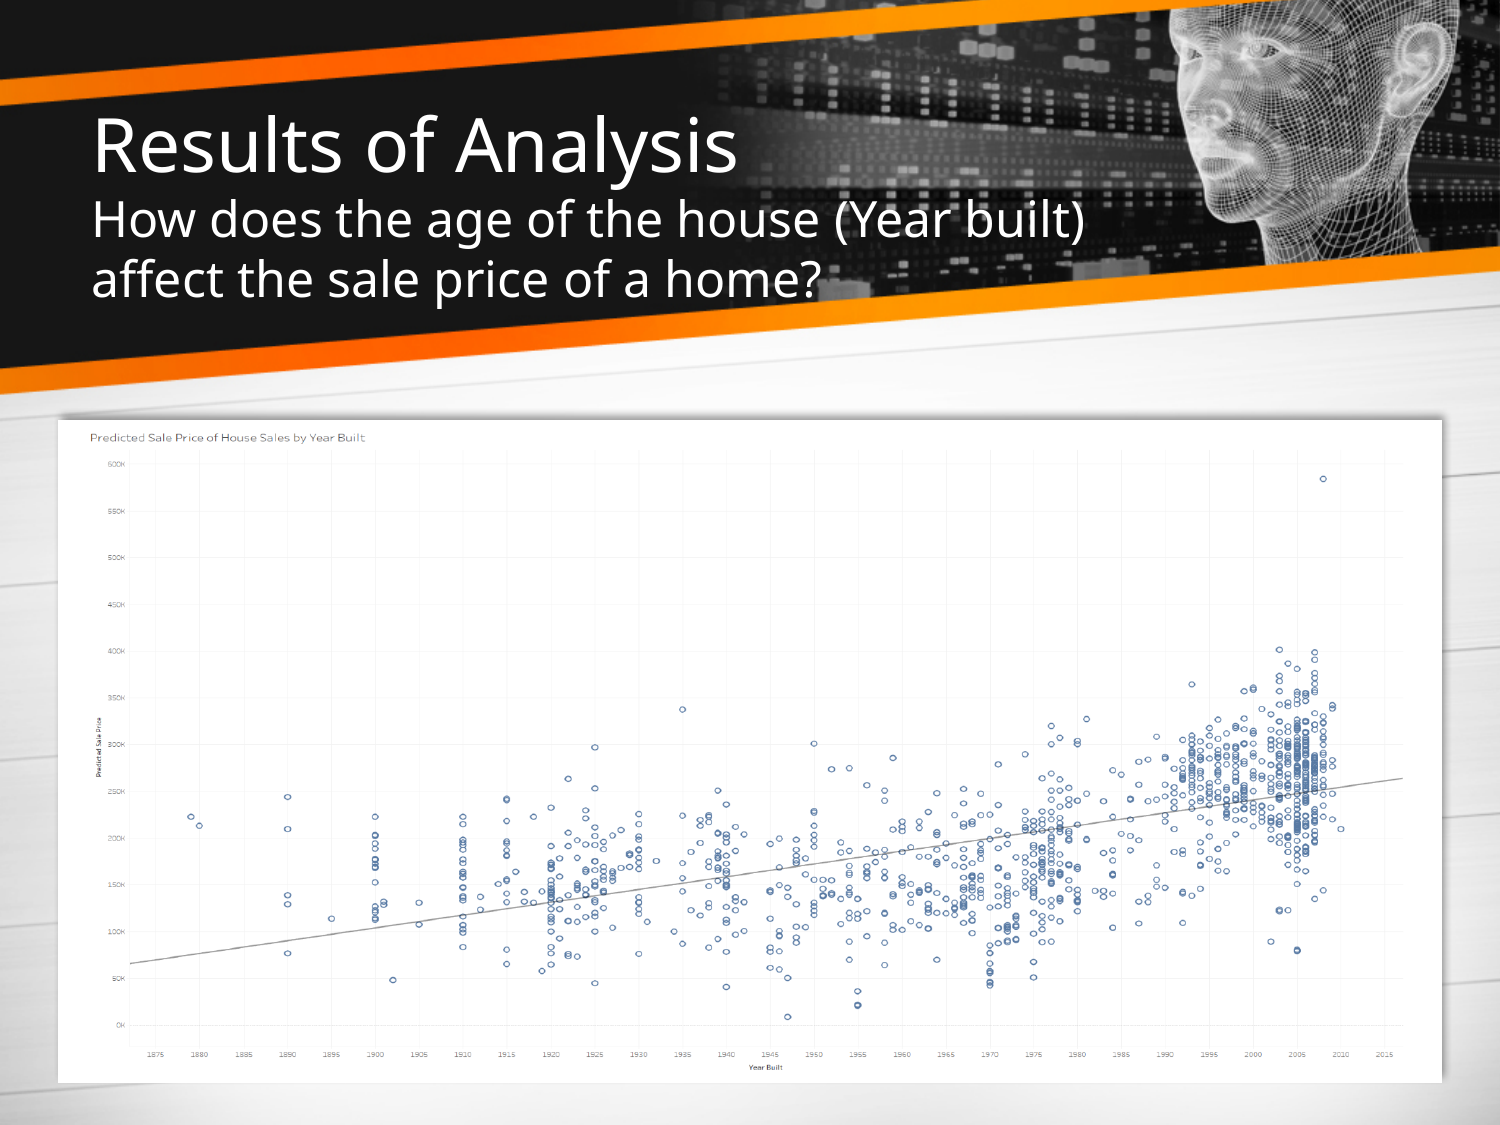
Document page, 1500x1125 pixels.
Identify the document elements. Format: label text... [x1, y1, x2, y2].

title Results of Analysis How does the age of the house (Year built) affect the sale price of a home? [76, 90, 1164, 315]
picture [0, 0, 1500, 1125]
